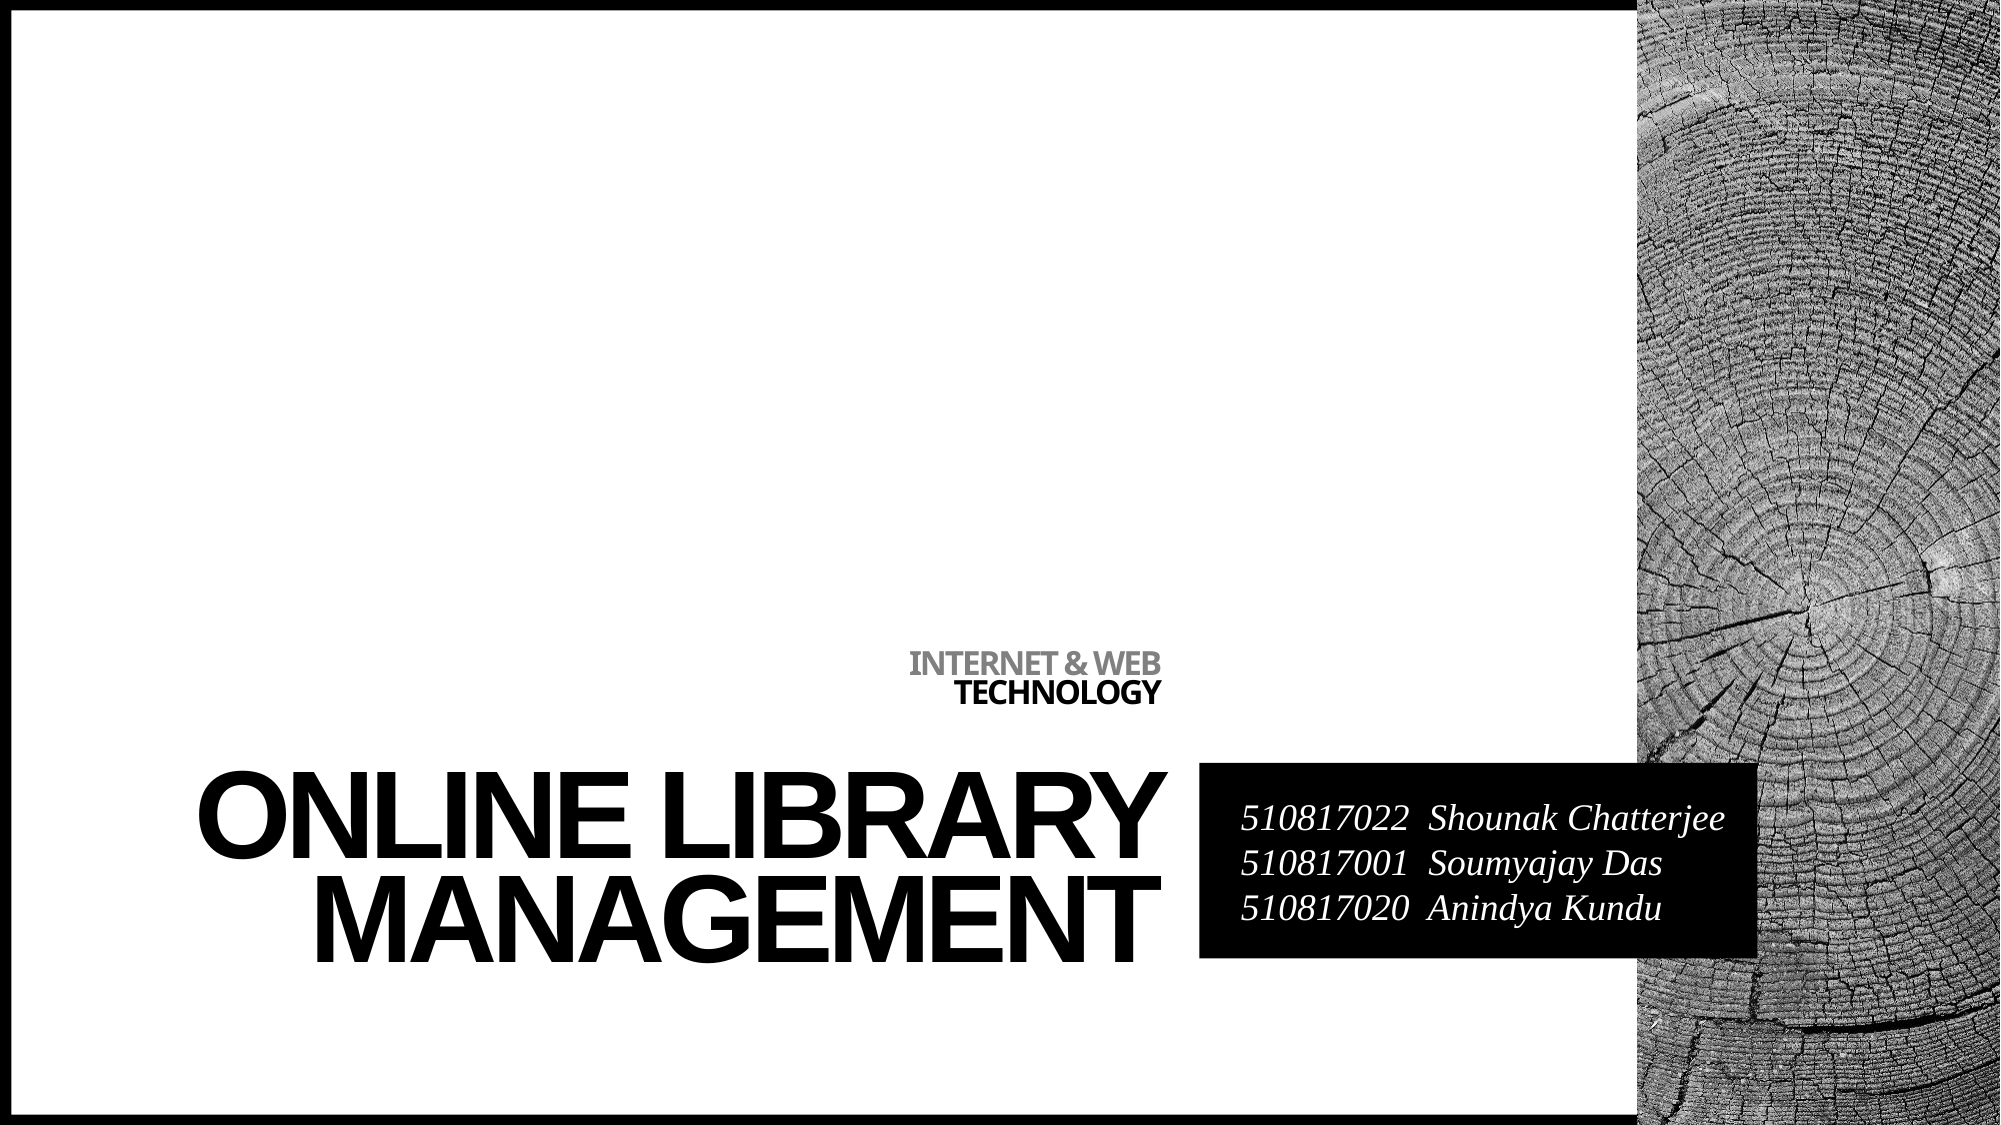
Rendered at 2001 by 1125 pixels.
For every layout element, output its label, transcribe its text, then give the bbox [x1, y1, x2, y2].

picture [1637, 0, 2000, 1125]
title Online Library Management [47, 712, 1163, 988]
text_box INTERNET & WEB TECHNOLOGY [853, 646, 1163, 711]
subtitle 510817022 Shounak Chatterjee 510817001 Soumyajay Das 510817020 Anindya Kundu [1199, 762, 1637, 959]
